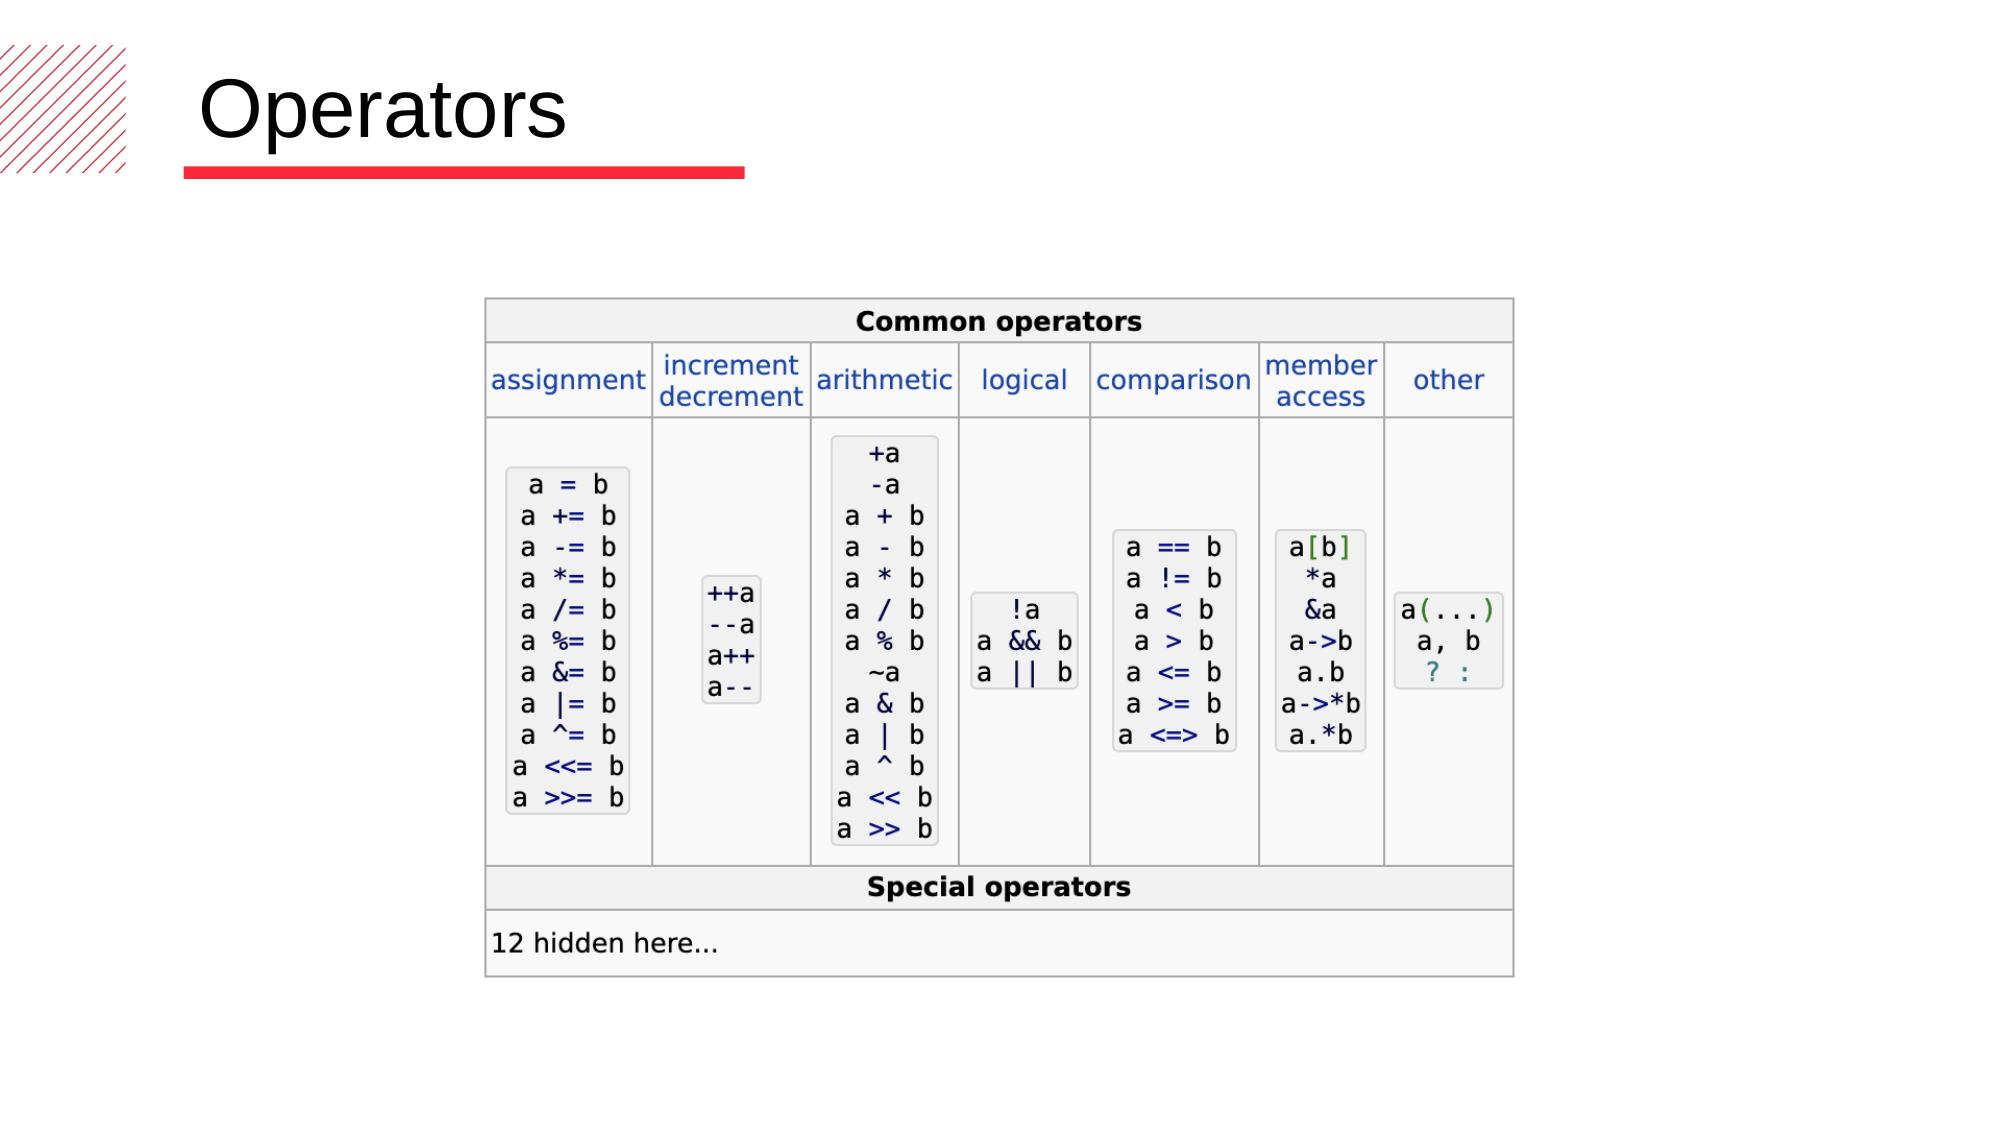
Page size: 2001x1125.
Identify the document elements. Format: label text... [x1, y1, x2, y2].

list Operators [183, 58, 1780, 194]
picture [0, 45, 126, 173]
picture [474, 287, 1526, 988]
